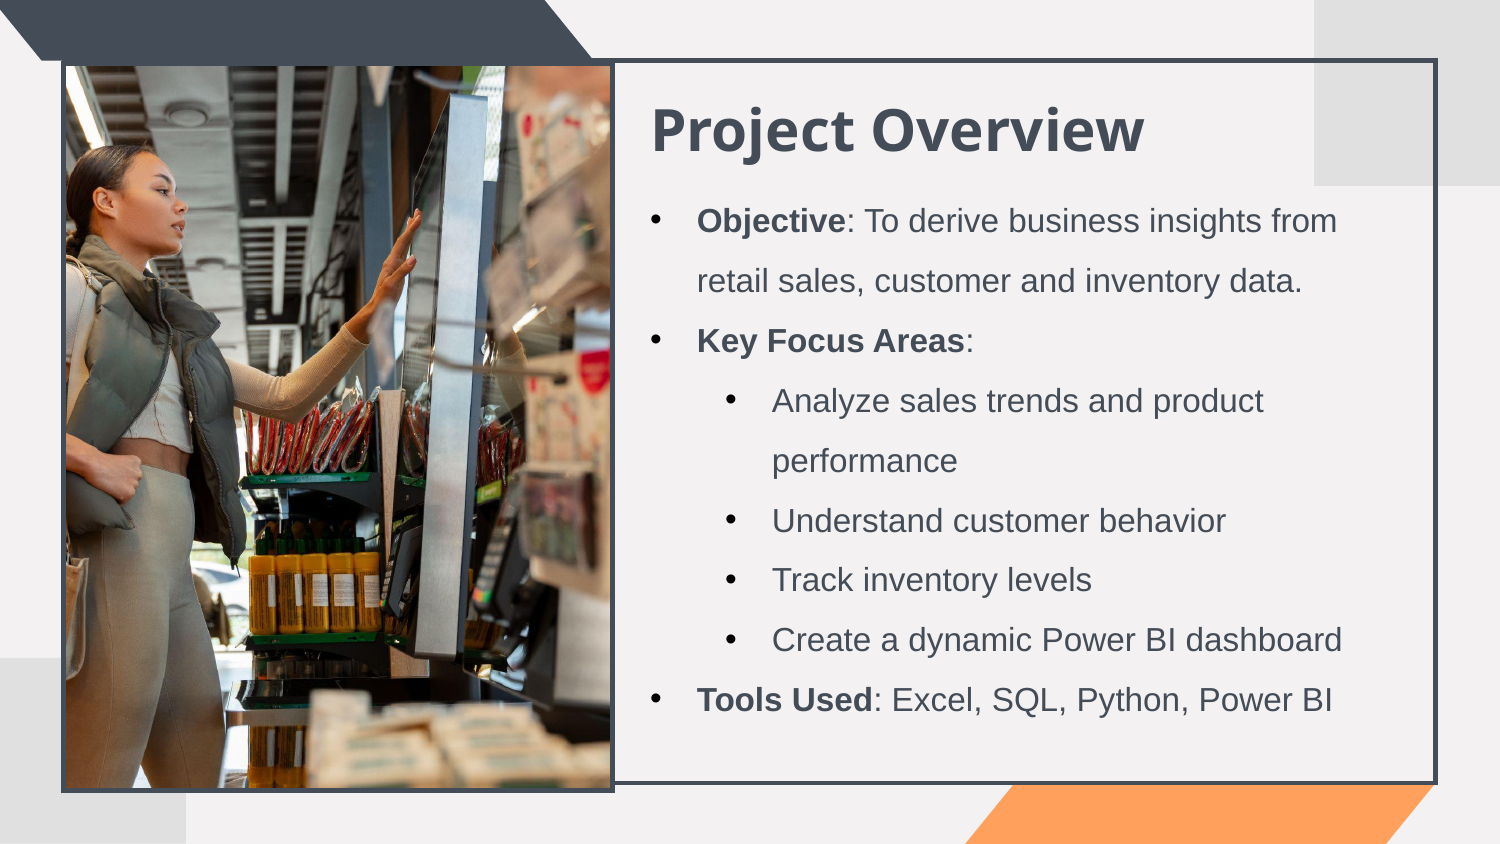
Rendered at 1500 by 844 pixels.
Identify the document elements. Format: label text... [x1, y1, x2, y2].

text_box Objective: To derive business insights from retail sales, customer and inventory data. Key Focus Areas: Analyze sales trends and product performance Understand customer behavior Track inventory levels Create a dynamic Power BI dashboard Tools Used: Excel, SQL, Python, Power BI [634, 171, 1433, 726]
picture [65, 65, 611, 789]
title Project Overview [634, 77, 1272, 171]
